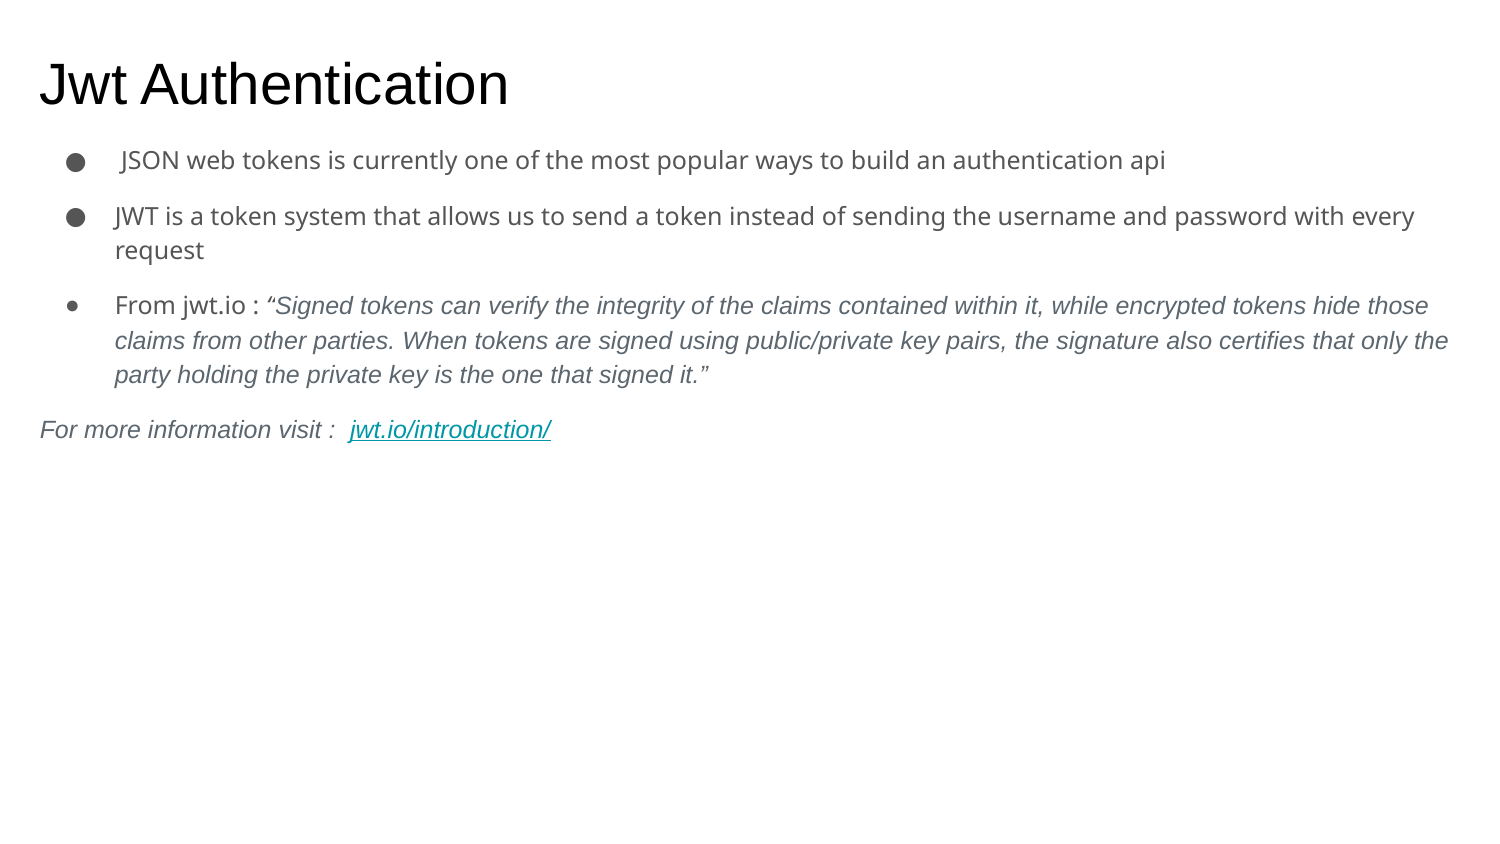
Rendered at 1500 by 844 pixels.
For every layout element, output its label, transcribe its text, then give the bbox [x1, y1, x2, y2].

title Jwt Authentication [24, 31, 1442, 125]
list JSON web tokens is currently one of the most popular ways to build an authentication api JWT is a token system that allows us to send a token instead of sending the username and password with every request From jwt.io : “Signed tokens can verify the integrity of the claims contained within it, while encrypted tokens hide those claims from other parties. When tokens are signed using public/private key pairs, the signature also certifies that only the party holding the private key is the one that signed it.” For more information visit : jwt.io/introduction/ [24, 125, 1500, 811]
